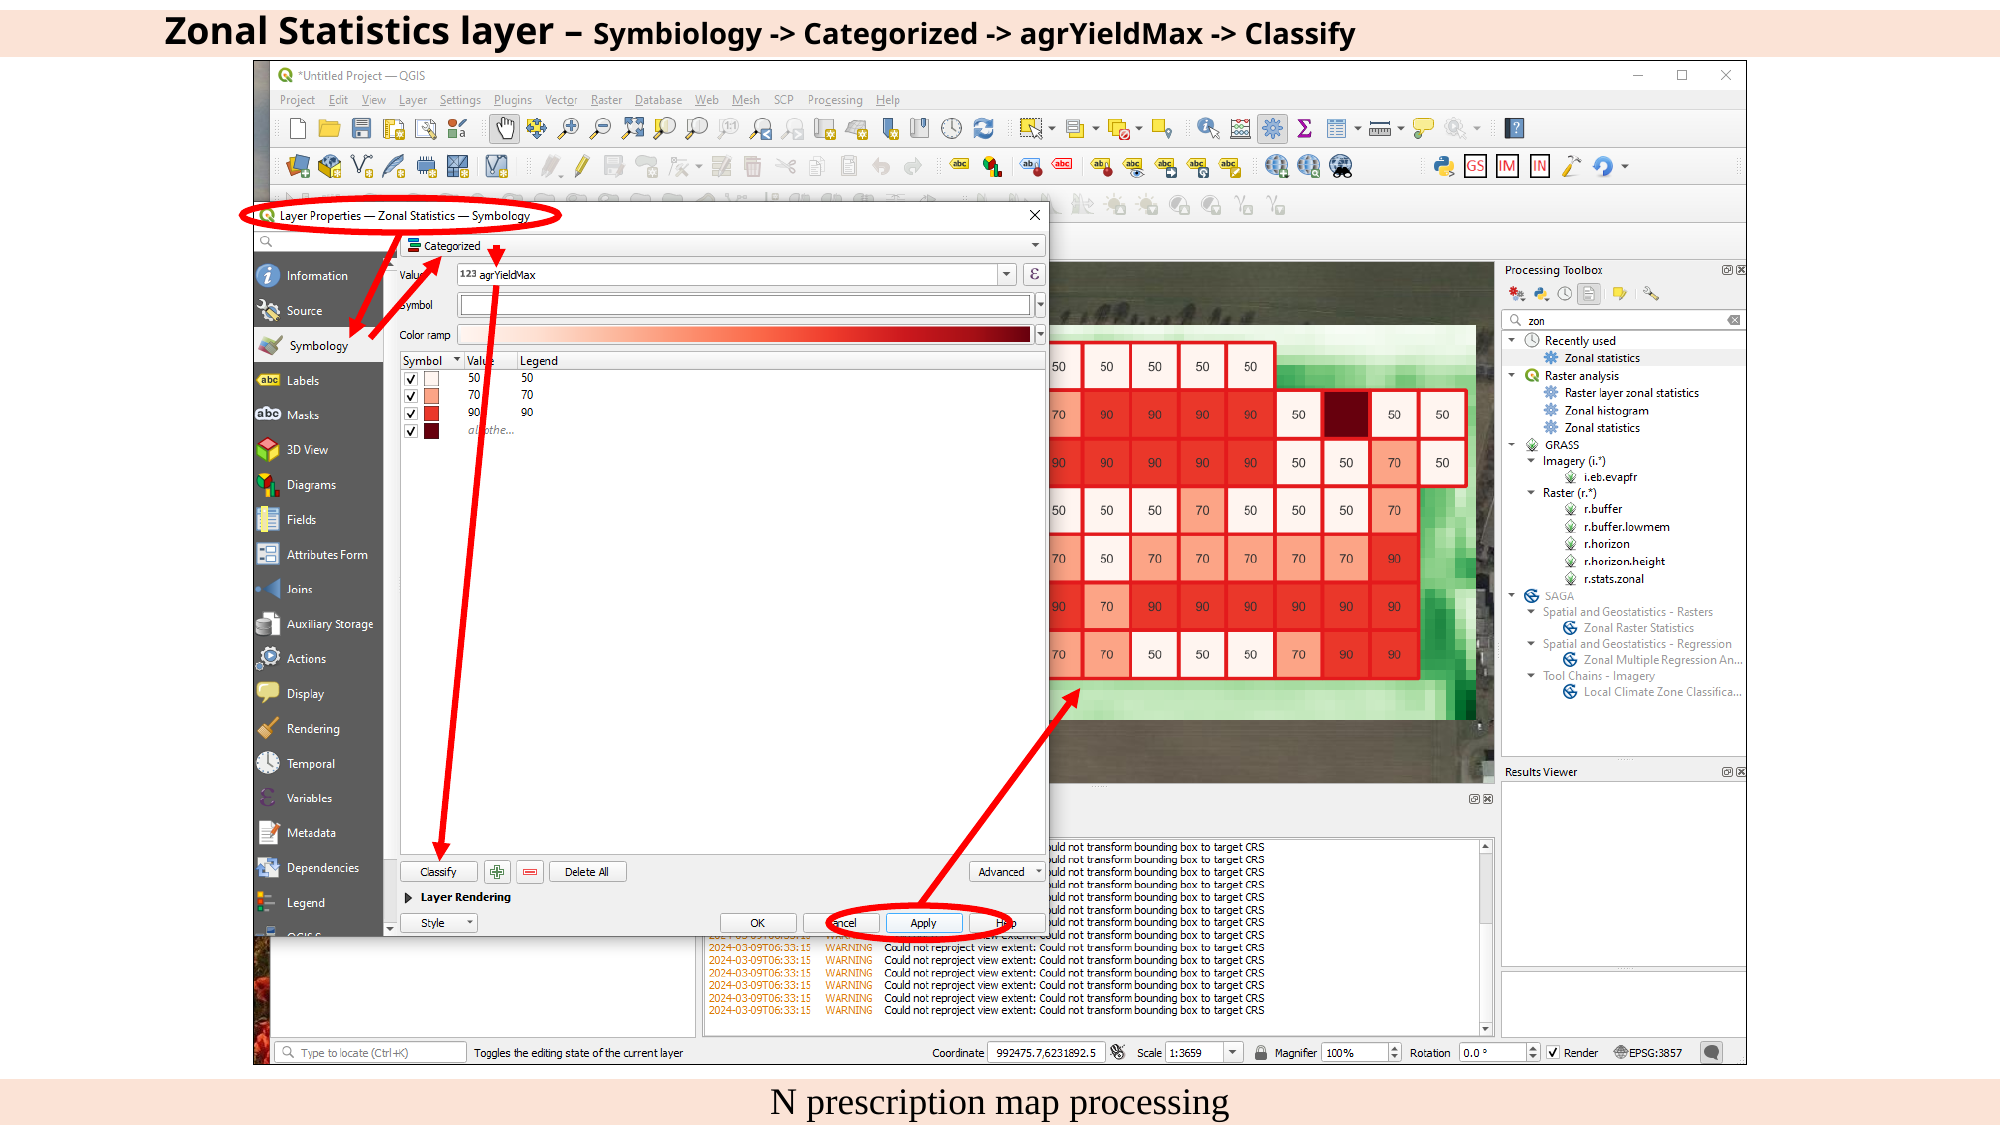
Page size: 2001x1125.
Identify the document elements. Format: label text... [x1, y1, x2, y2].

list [253, 59, 1747, 1065]
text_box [348, 231, 401, 339]
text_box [369, 255, 443, 339]
text_box [240, 207, 253, 224]
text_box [438, 284, 497, 862]
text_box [918, 687, 1081, 906]
text_box N prescription map processing [0, 1069, 2000, 1125]
text_box Zonal Statistics layer – Symbiology -> Categorized -> agrYieldMax -> Classify [0, 0, 2000, 60]
